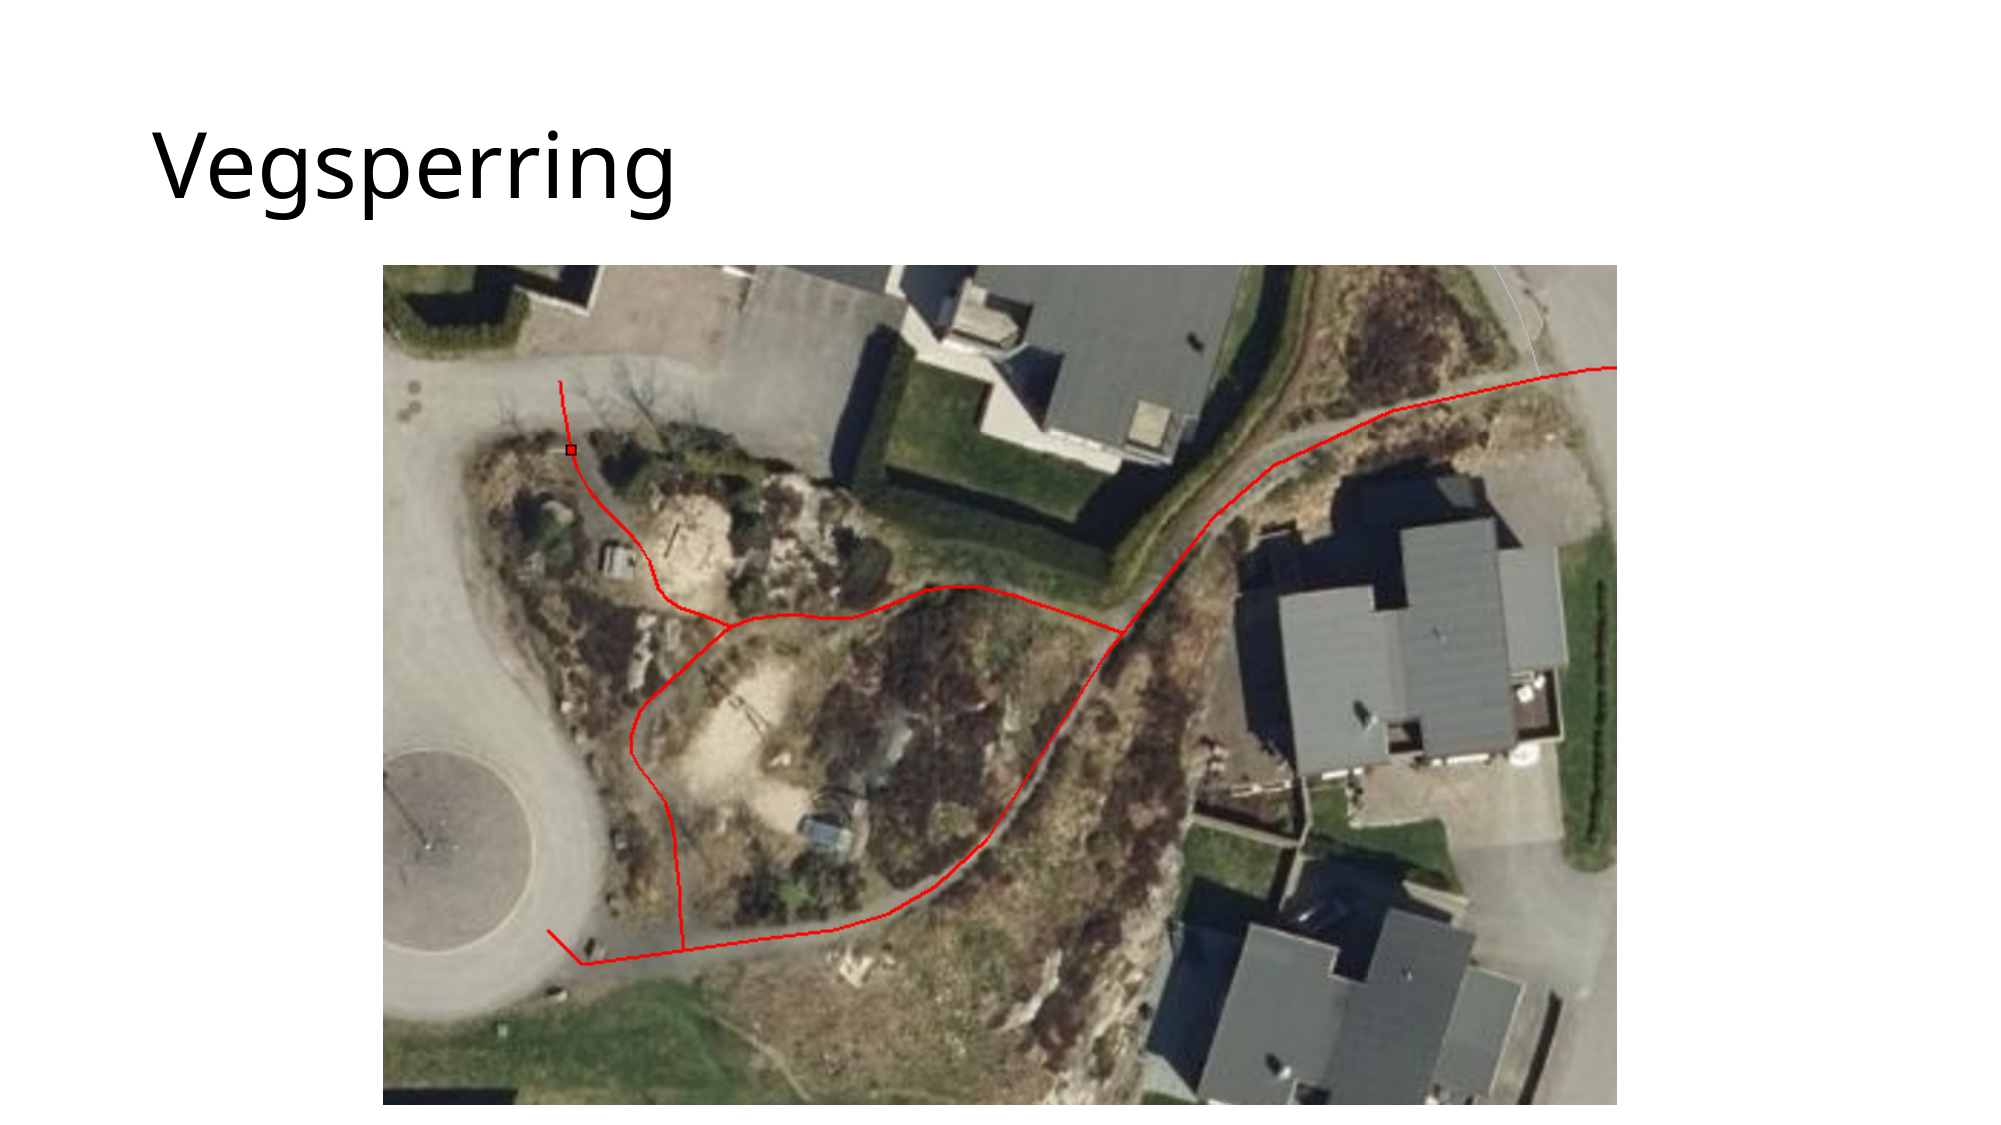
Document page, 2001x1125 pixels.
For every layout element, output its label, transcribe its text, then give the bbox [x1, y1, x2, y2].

picture [383, 265, 1617, 1105]
title Vegsperring [137, 59, 1863, 278]
